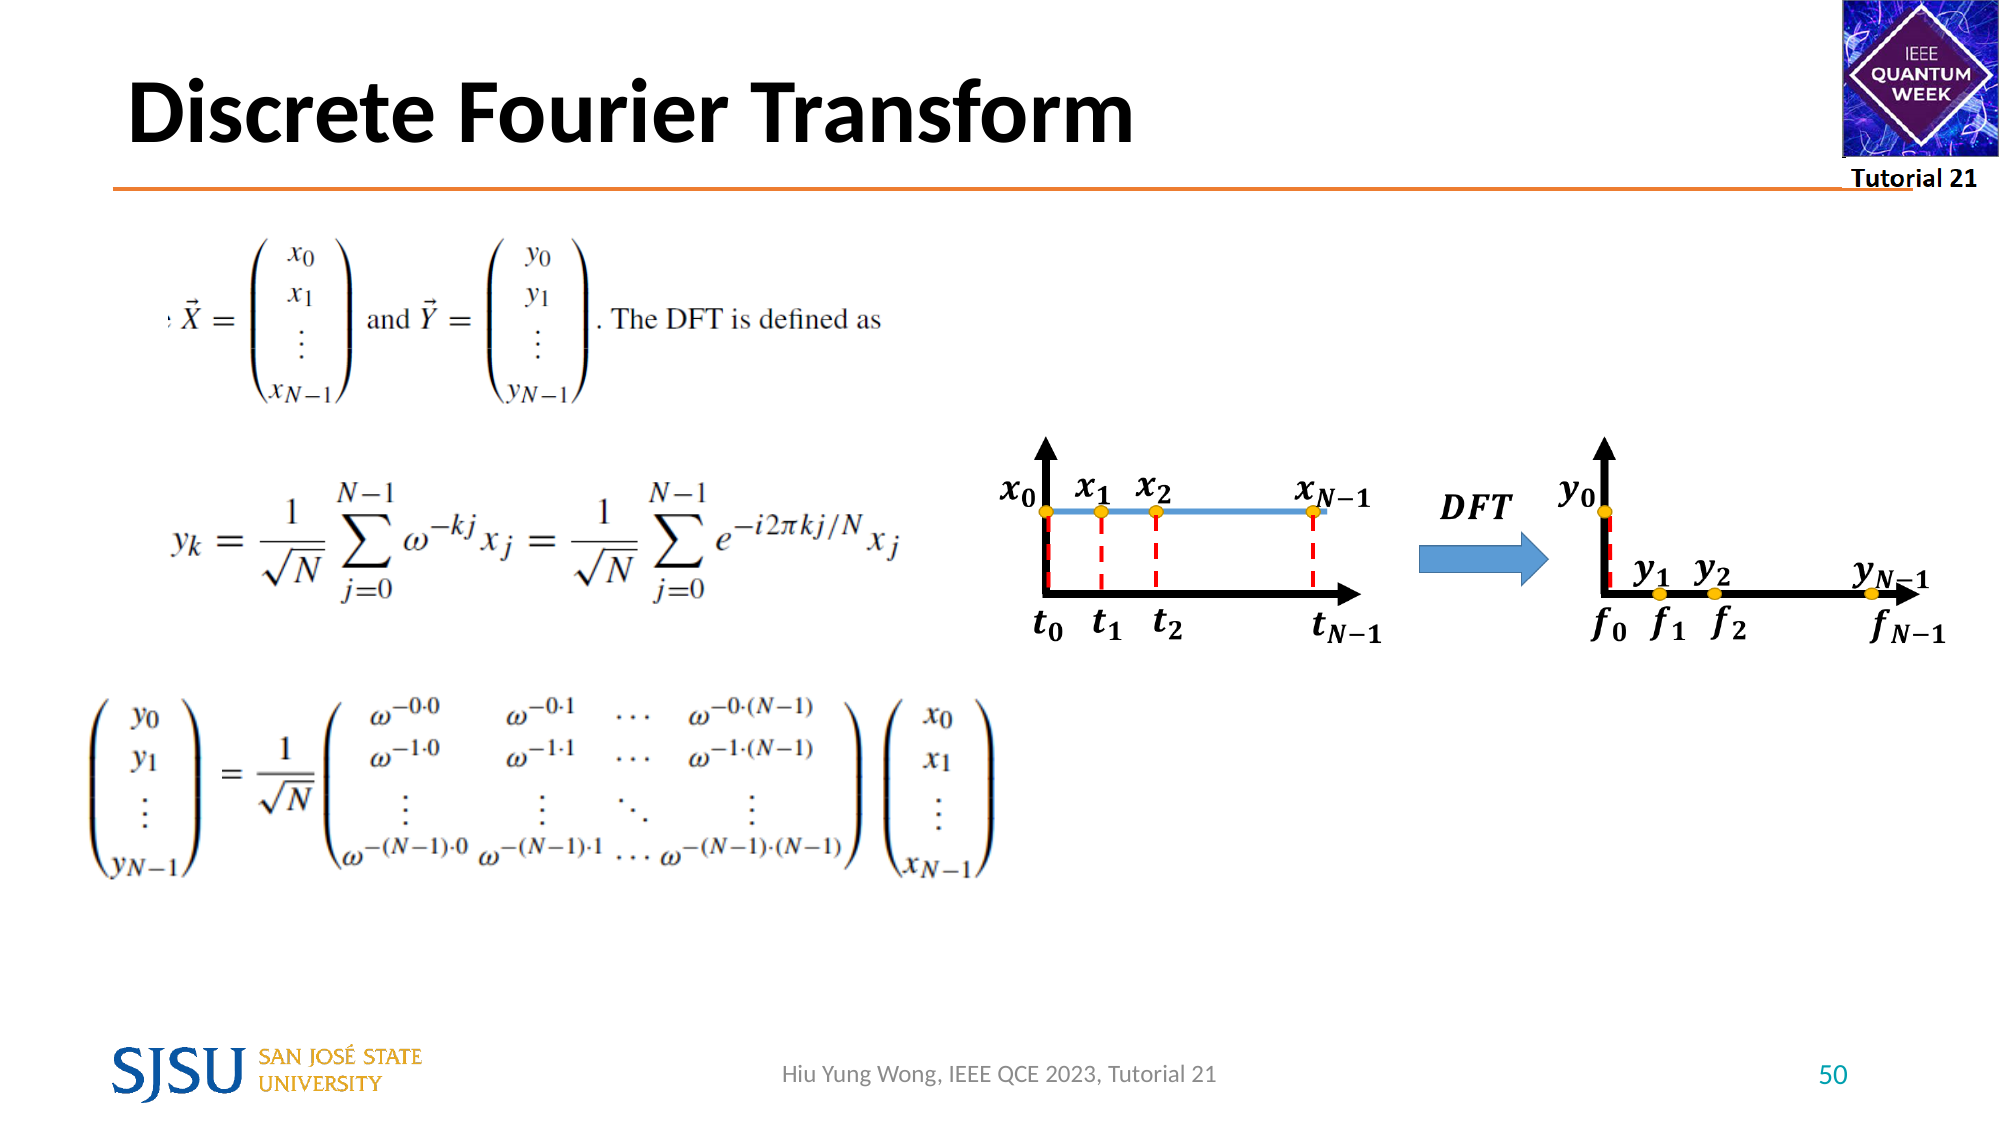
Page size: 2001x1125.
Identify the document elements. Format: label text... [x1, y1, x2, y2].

title Discrete Fourier Transform [112, 37, 1913, 188]
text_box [85, 670, 1000, 904]
picture [168, 228, 909, 424]
picture [155, 473, 933, 632]
footer Hiu Yung Wong, IEEE QCE 2023, Tutorial 21 [662, 1042, 1338, 1103]
picture [1842, 0, 2000, 188]
picture [980, 390, 1983, 673]
picture [112, 1044, 422, 1103]
